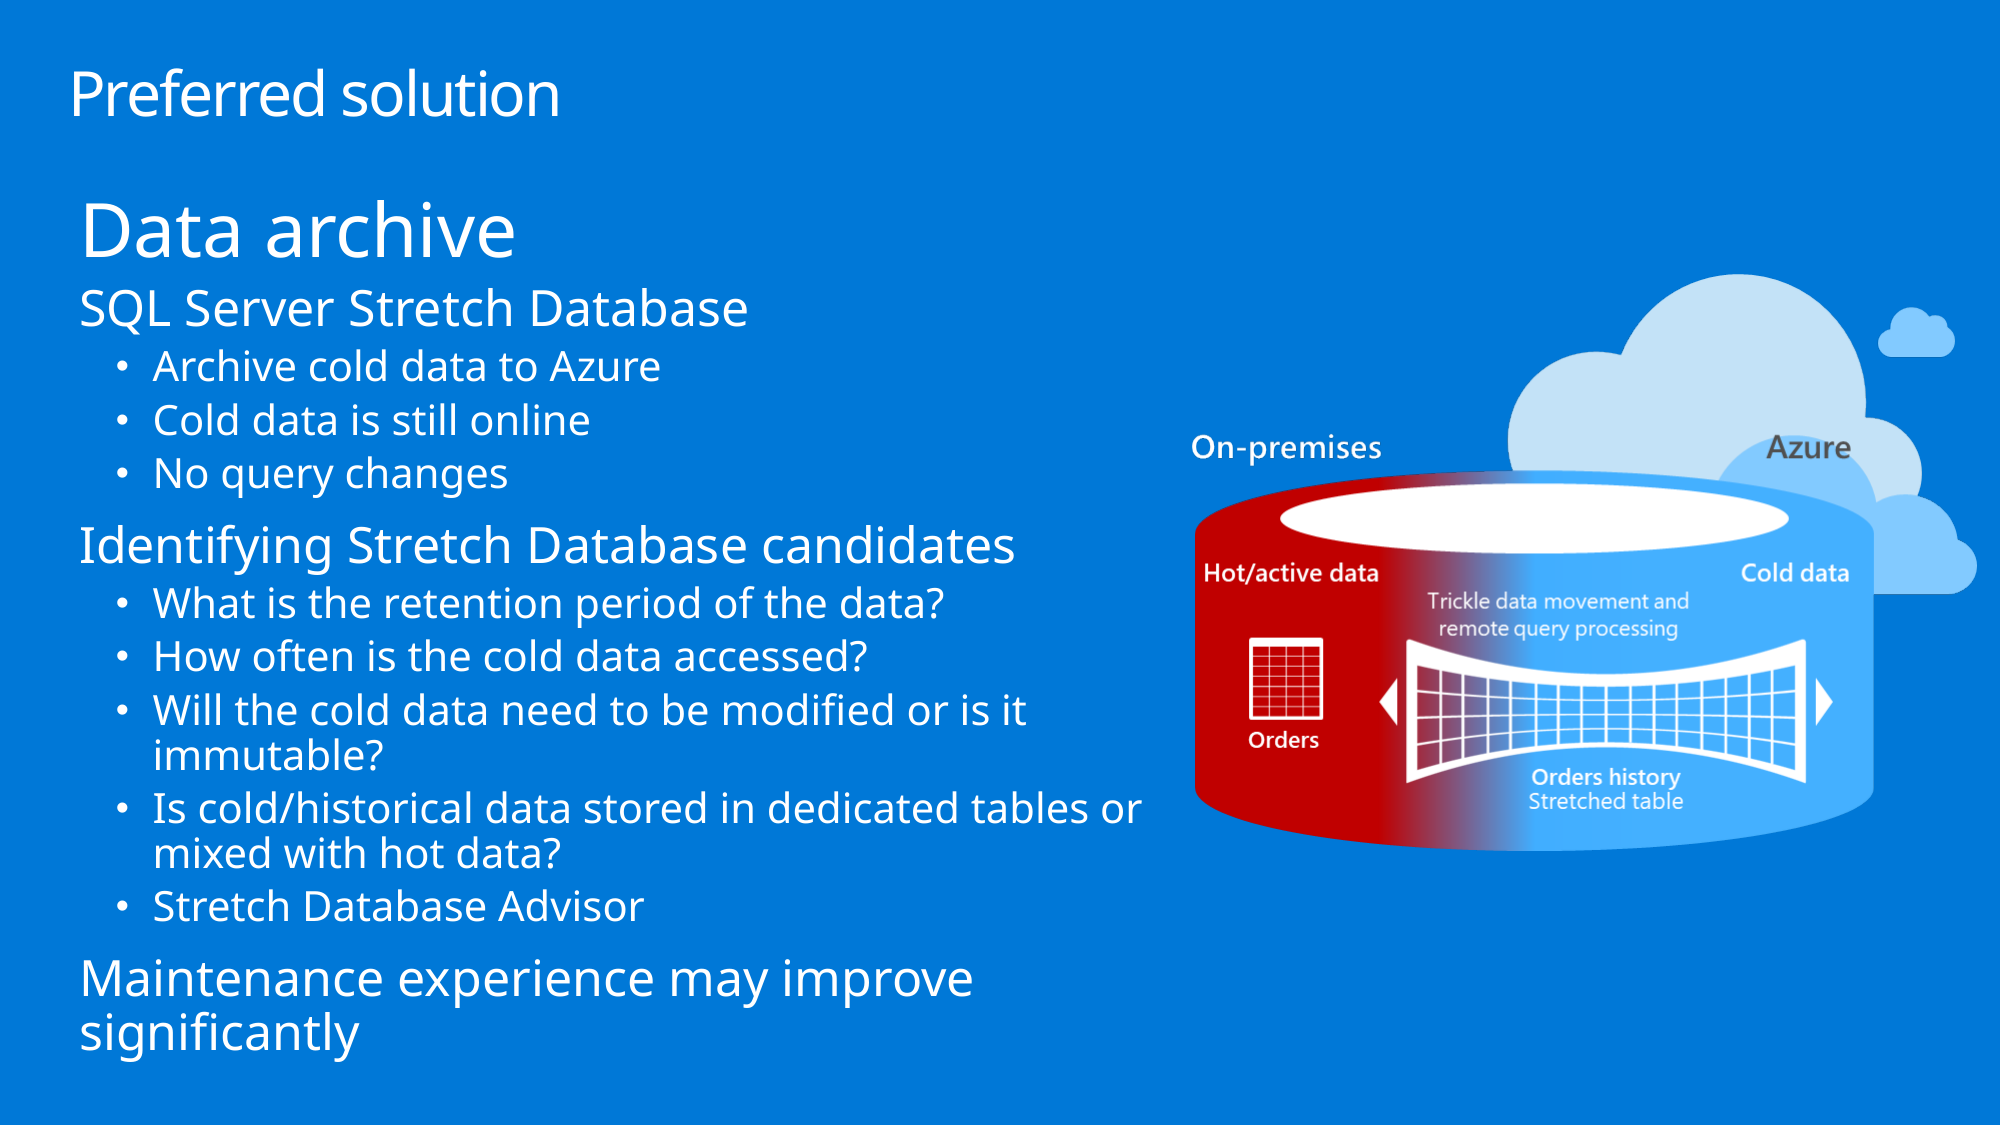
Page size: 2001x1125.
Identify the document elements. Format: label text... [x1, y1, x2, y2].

list Data archive SQL Server Stretch Database Archive cold data to Azure Cold data is still online No query changes Identifying Stretch Database candidates What is the retention period of the data? How often is the cold data accessed? Will the cold data need to be modified or is it immutable? Is cold/historical data stored in dedicated tables or mixed with hot data? Stretch Database Advisor Maintenance experience may improve significantly [0, 177, 1204, 1075]
picture [1170, 274, 1978, 851]
title Preferred solution [44, 47, 1957, 196]
